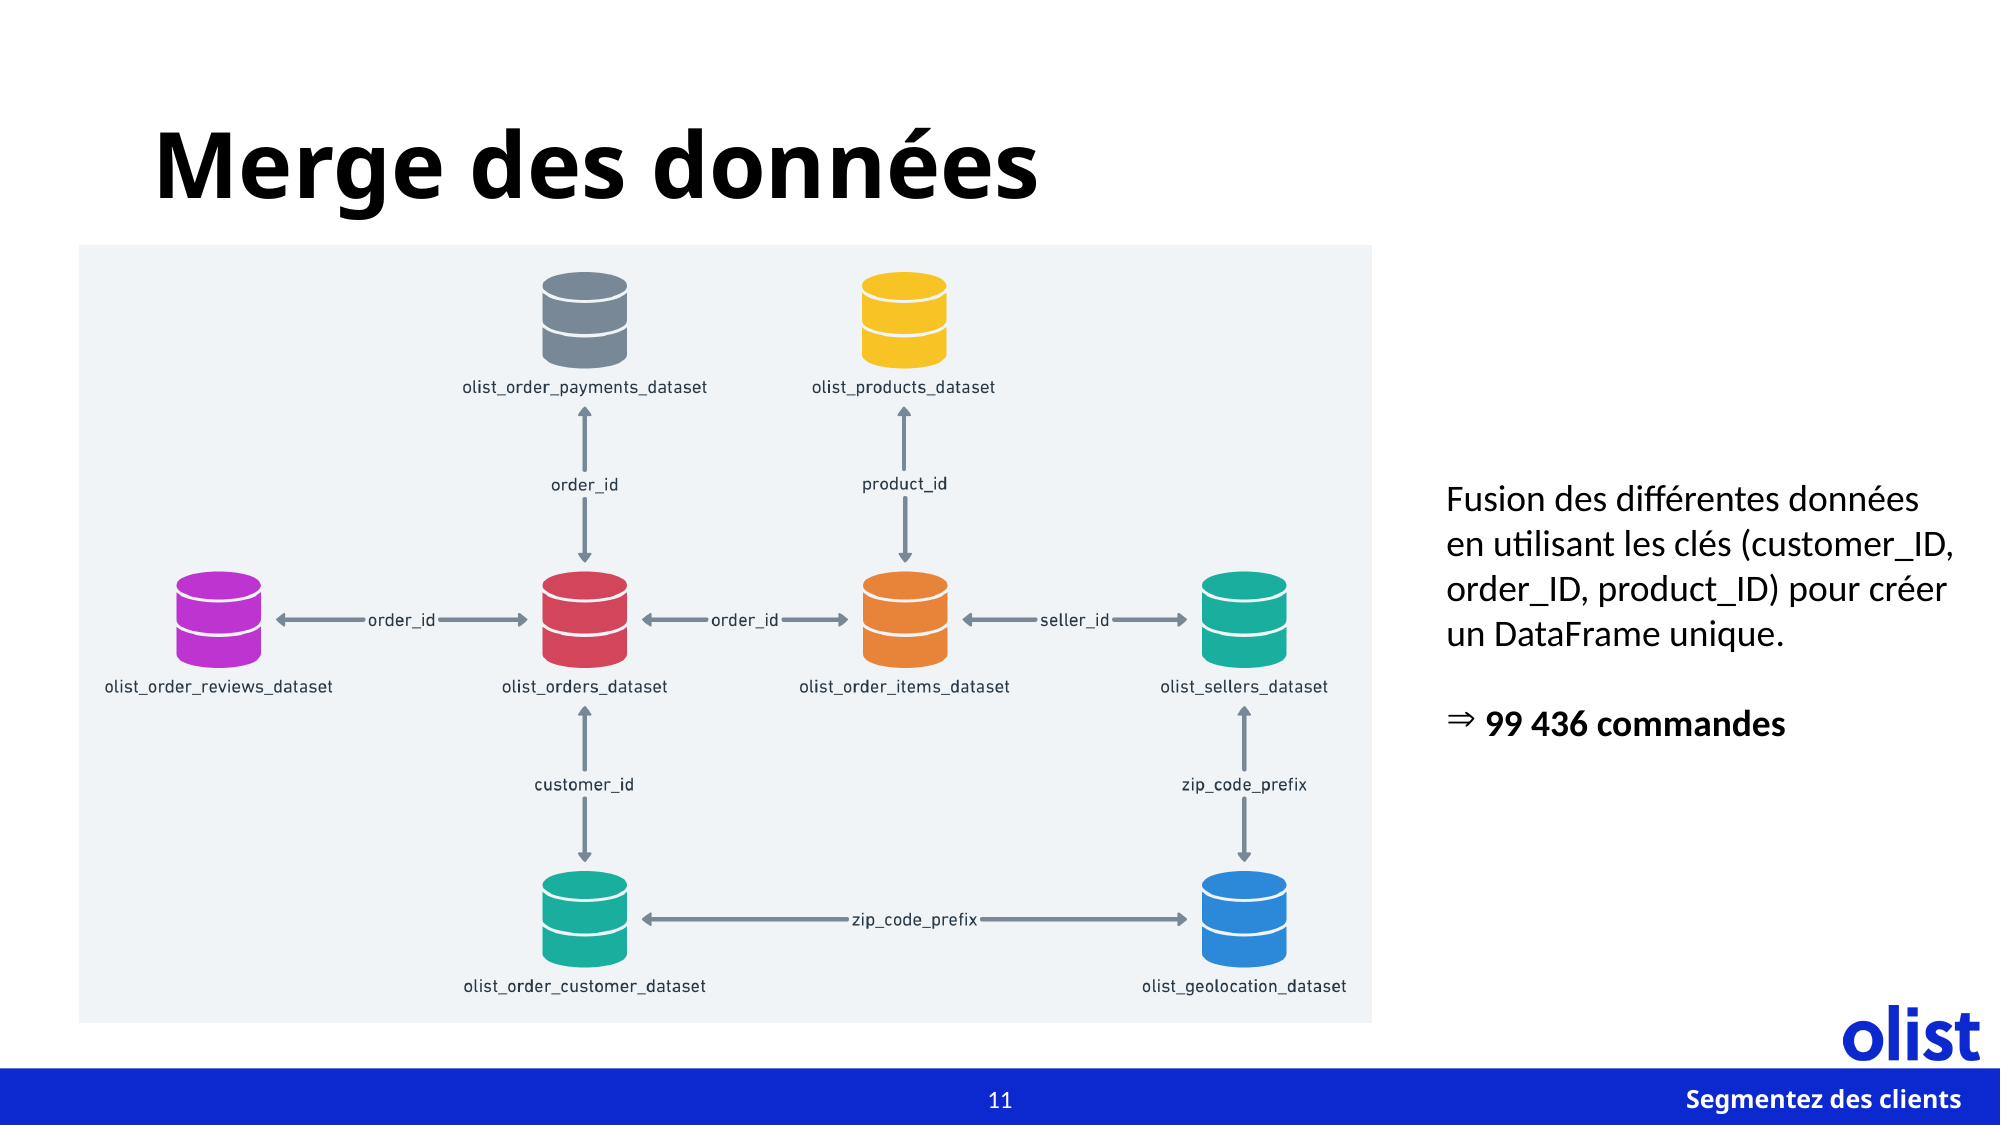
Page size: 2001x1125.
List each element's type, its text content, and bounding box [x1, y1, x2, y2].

title Merge des données [137, 59, 1863, 278]
picture [79, 245, 1372, 1023]
slide_number 11 [774, 1068, 1225, 1125]
text_box Fusion des différentes données en utilisant les clés (customer_ID, order_ID, product_ID) pour créer un DataFrame unique. 99 436 commandes [1431, 467, 1976, 797]
picture [1843, 1005, 1980, 1061]
